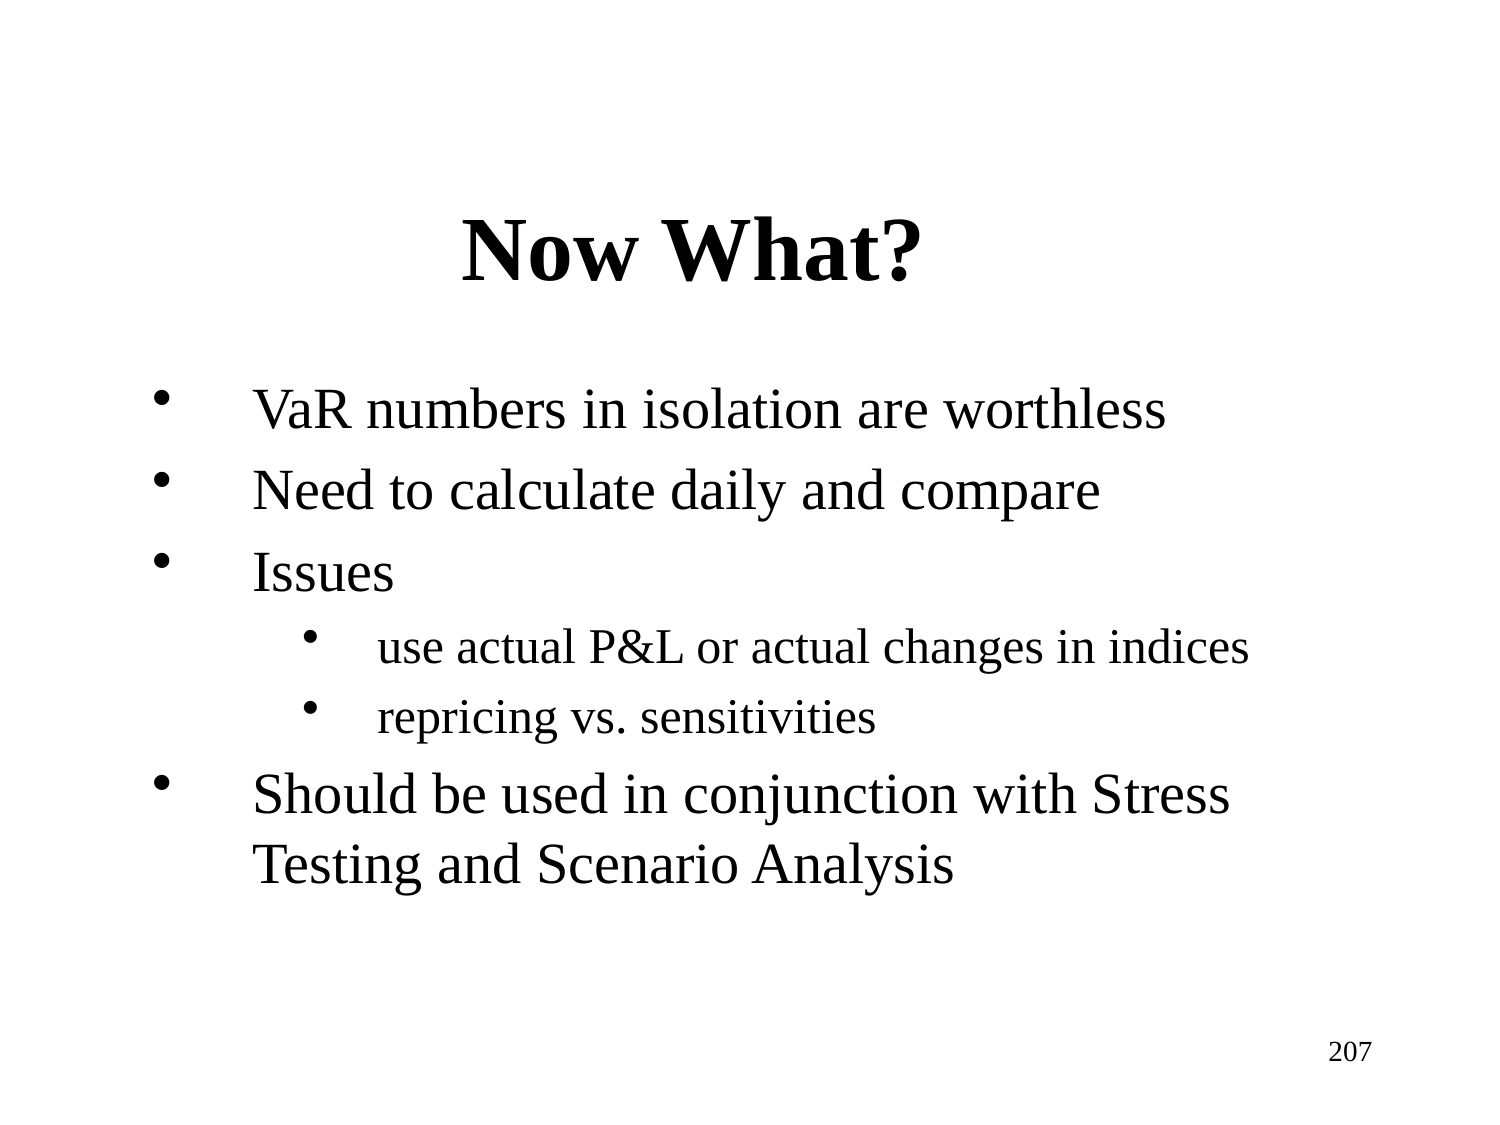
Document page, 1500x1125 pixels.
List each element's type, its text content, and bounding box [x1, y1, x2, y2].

list VaR numbers in isolation are worthless Need to calculate daily and compare Issues use actual P&L or actual changes in indices repricing vs. sensitivities Should be used in conjunction with Stress Testing and Scenario Analysis [137, 362, 1363, 988]
title Now What? [274, 149, 1113, 338]
slide_number 207 [1074, 1024, 1388, 1101]
